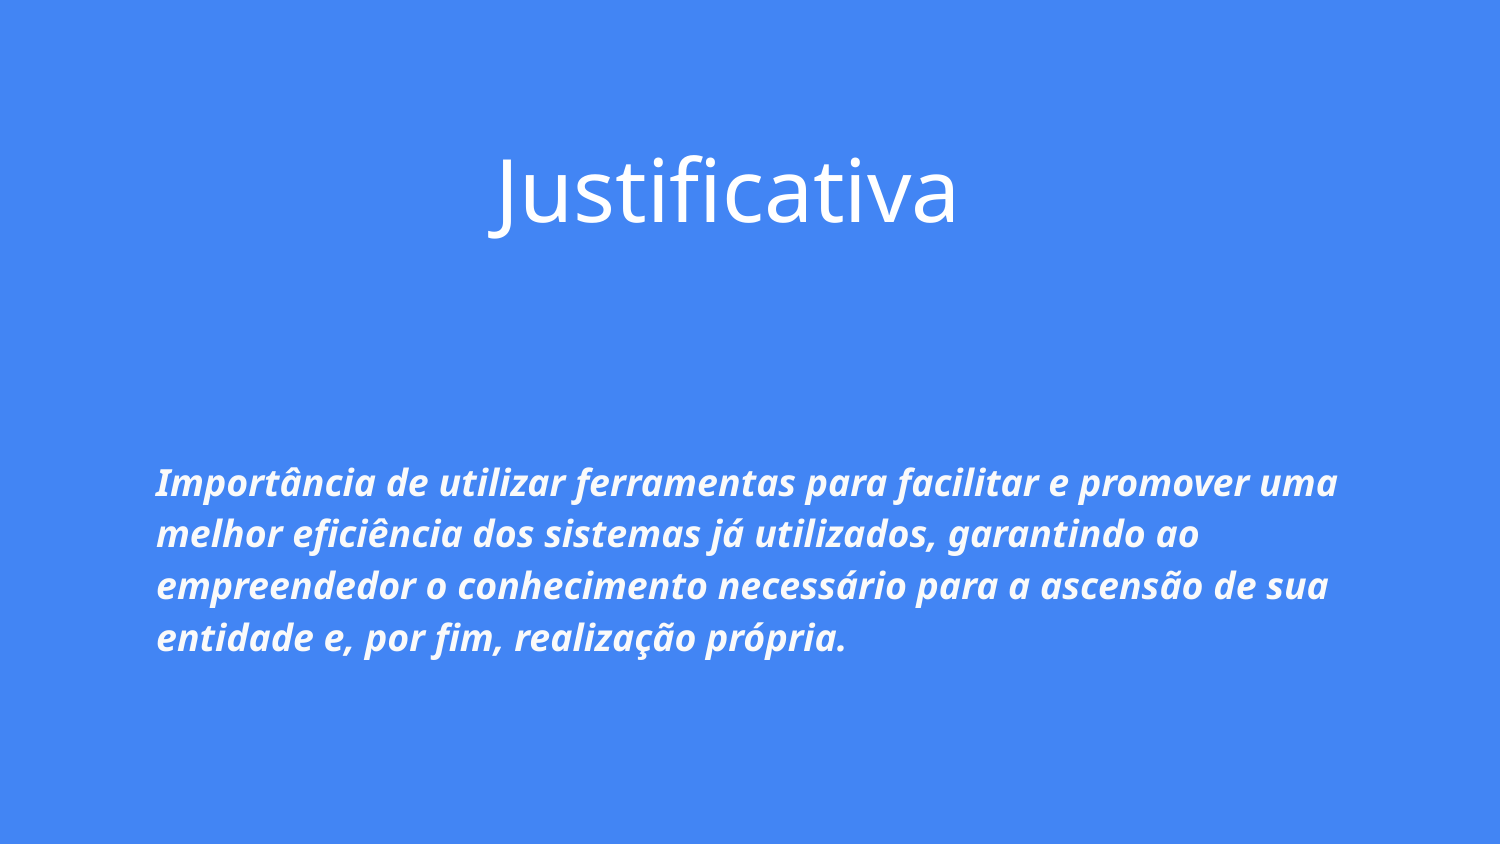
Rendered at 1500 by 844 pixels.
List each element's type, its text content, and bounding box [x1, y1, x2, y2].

text_box Importância de utilizar ferramentas para facilitar e promover uma melhor eficiência dos sistemas já utilizados, garantindo ao empreendedor o conhecimento necessário para a ascensão de sua entidade e, por fim, realização própria. [141, 352, 1359, 759]
title Justificativa [480, 104, 993, 271]
